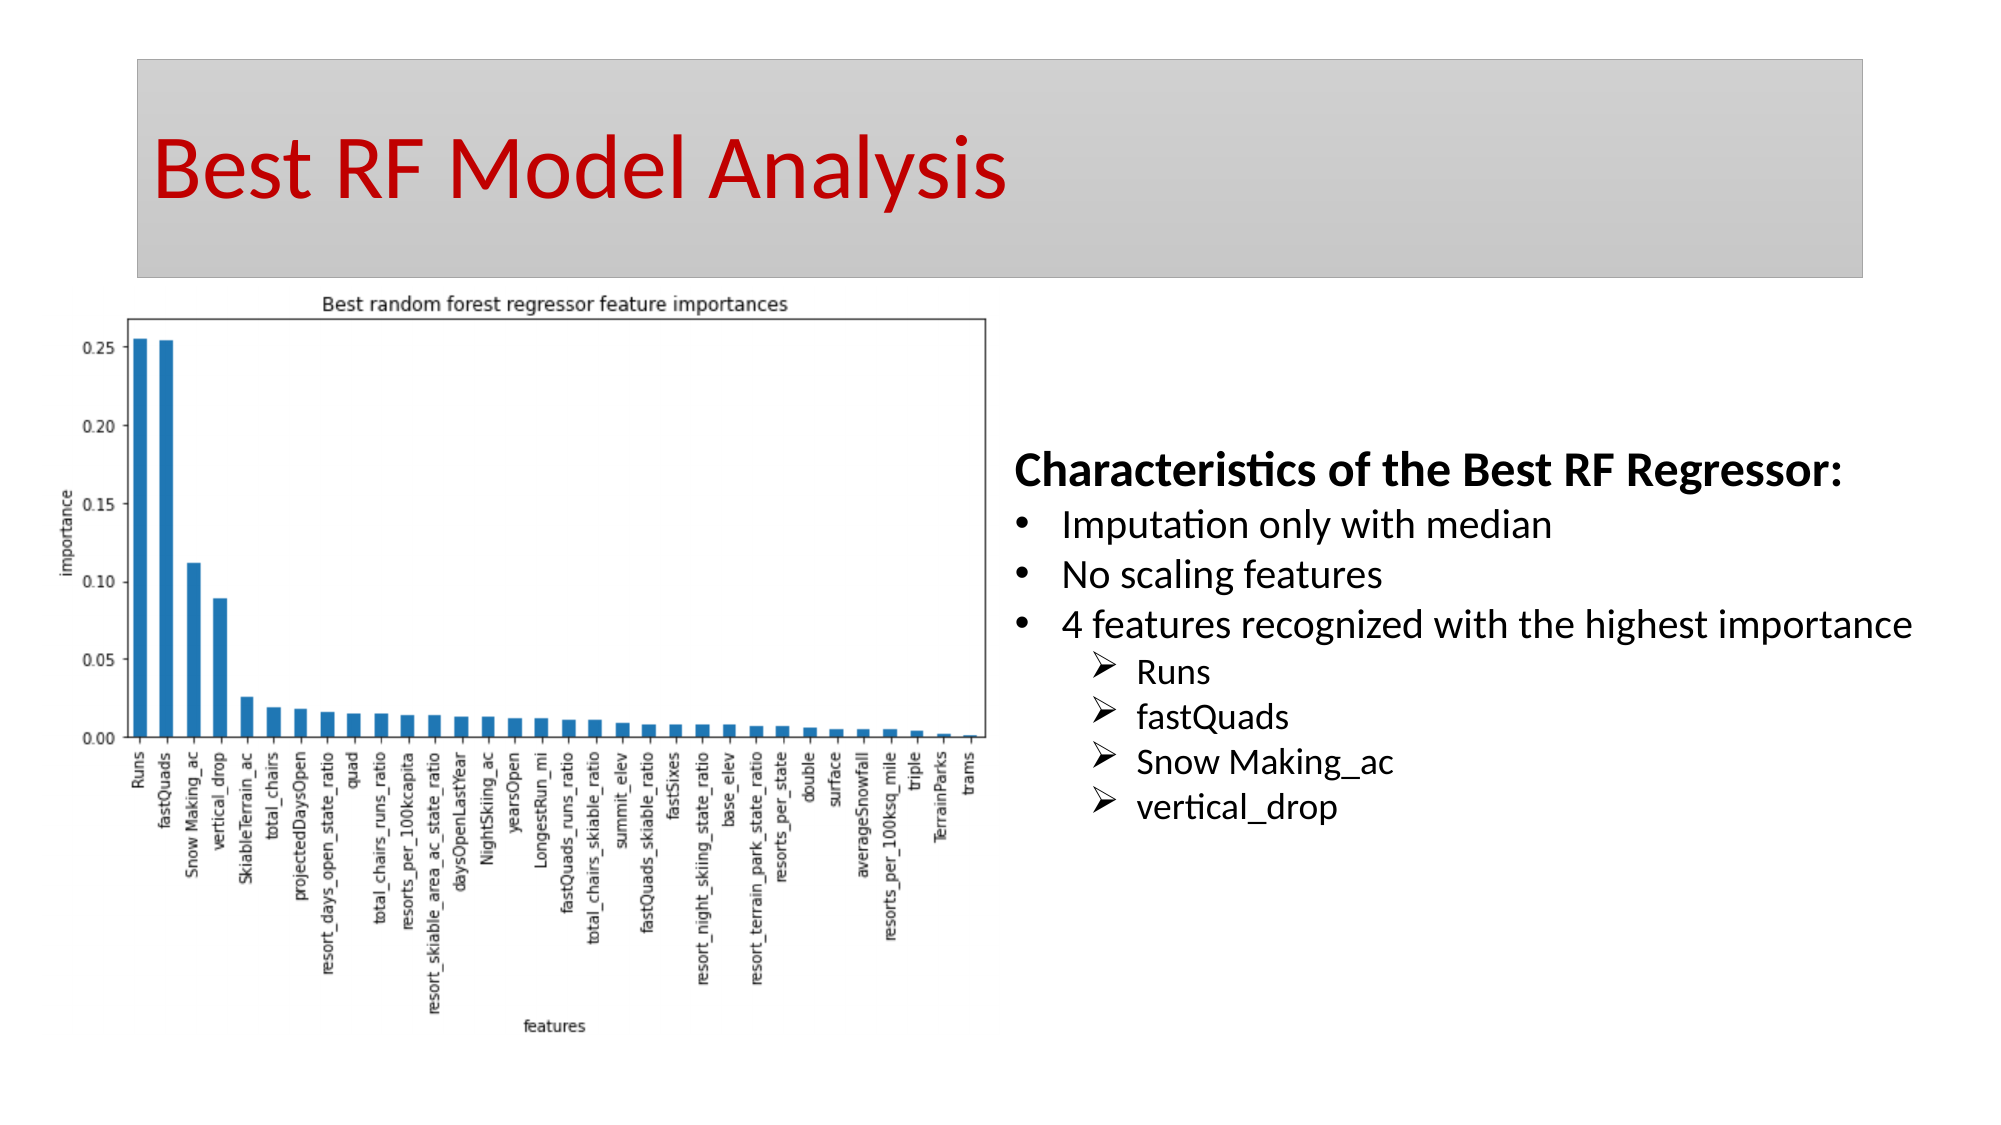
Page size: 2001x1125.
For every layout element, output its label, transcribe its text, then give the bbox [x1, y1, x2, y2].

text_box Characteristics of the Best RF Regressor: Imputation only with median No scaling features 4 features recognized with the highest importance Runs fastQuads Snow Making_ac vertical_drop [1000, 399, 1930, 835]
title Best RF Model Analysis [137, 59, 1863, 278]
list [42, 285, 1000, 1035]
